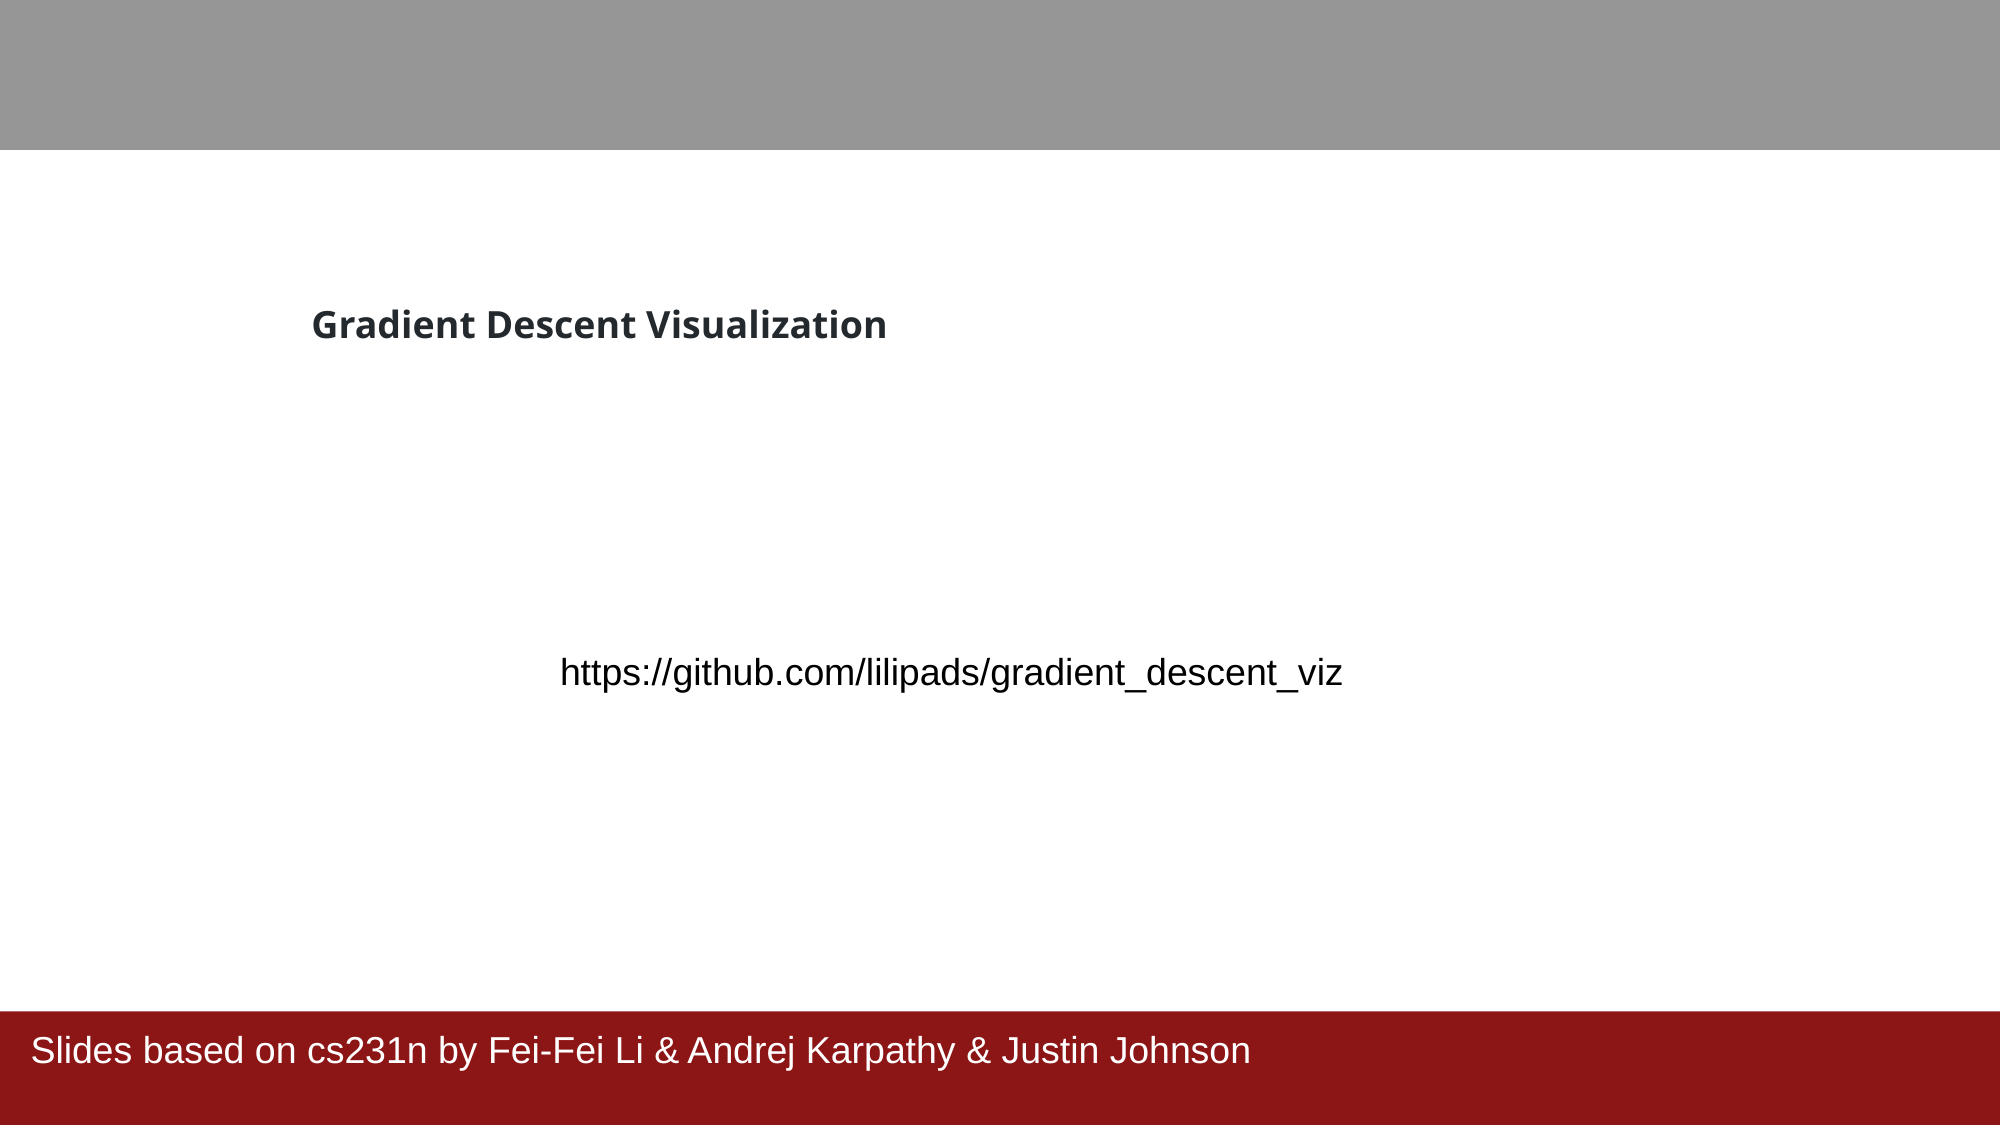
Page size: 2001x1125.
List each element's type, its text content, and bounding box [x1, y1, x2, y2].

text_box Gradient Descent Visualization [296, 293, 904, 354]
text_box https://github.com/lilipads/gradient_descent_viz [545, 640, 1546, 700]
